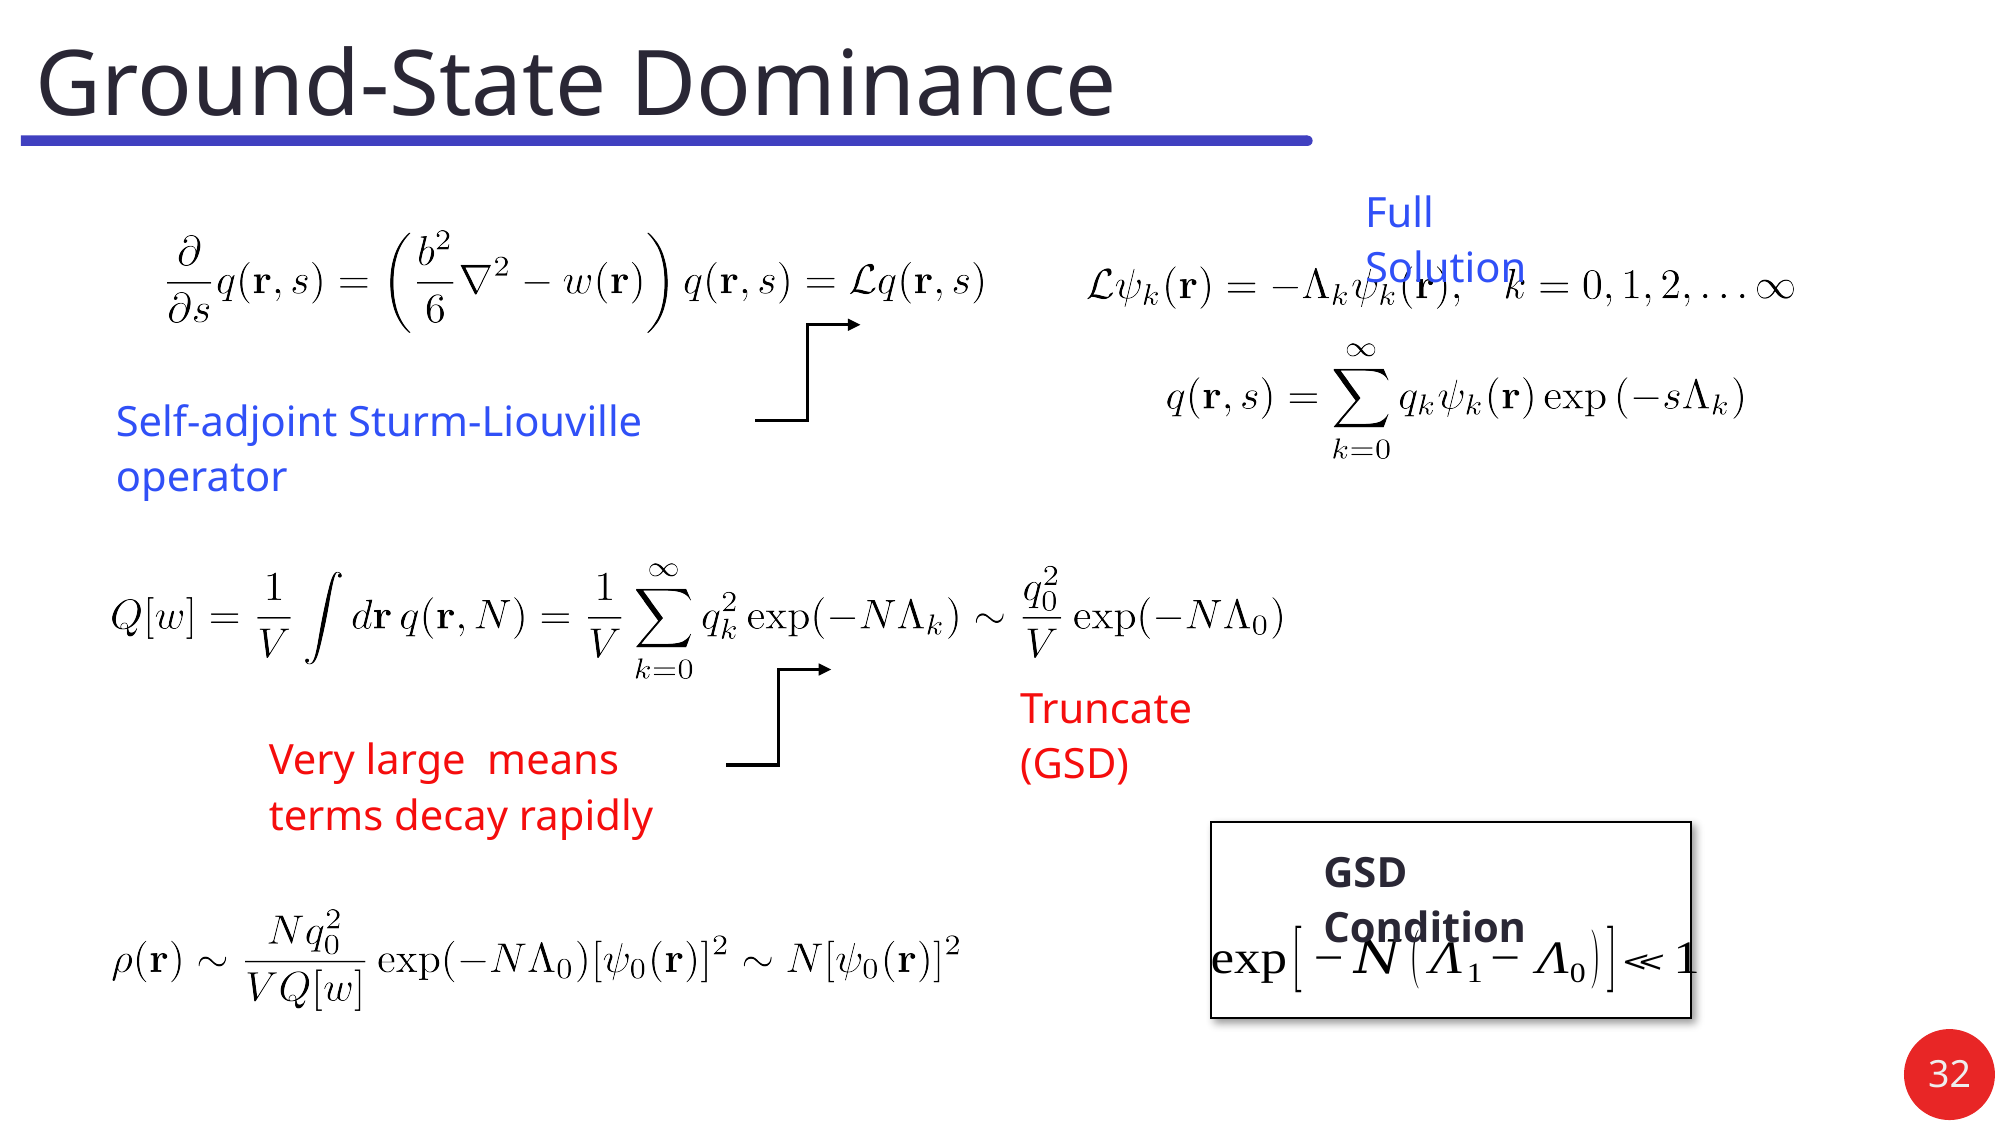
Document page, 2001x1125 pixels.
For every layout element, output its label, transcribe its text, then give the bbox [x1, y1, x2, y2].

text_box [726, 669, 832, 765]
text_box GSD Condition [1308, 833, 1602, 910]
title Ground-State Dominance [20, 16, 1715, 142]
text_box Truncate (GSD) [1005, 668, 1299, 745]
picture [1086, 266, 1794, 309]
text_box Self-adjoint Sturm-Liouville operator [100, 382, 756, 459]
text_box [1210, 821, 1692, 1019]
picture [112, 909, 959, 1011]
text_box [755, 324, 861, 421]
picture [167, 230, 983, 333]
text_box Full Solution [1350, 173, 1610, 249]
slide_number 32 [1879, 1041, 2000, 1110]
picture [112, 563, 1282, 679]
picture [1167, 343, 1743, 459]
